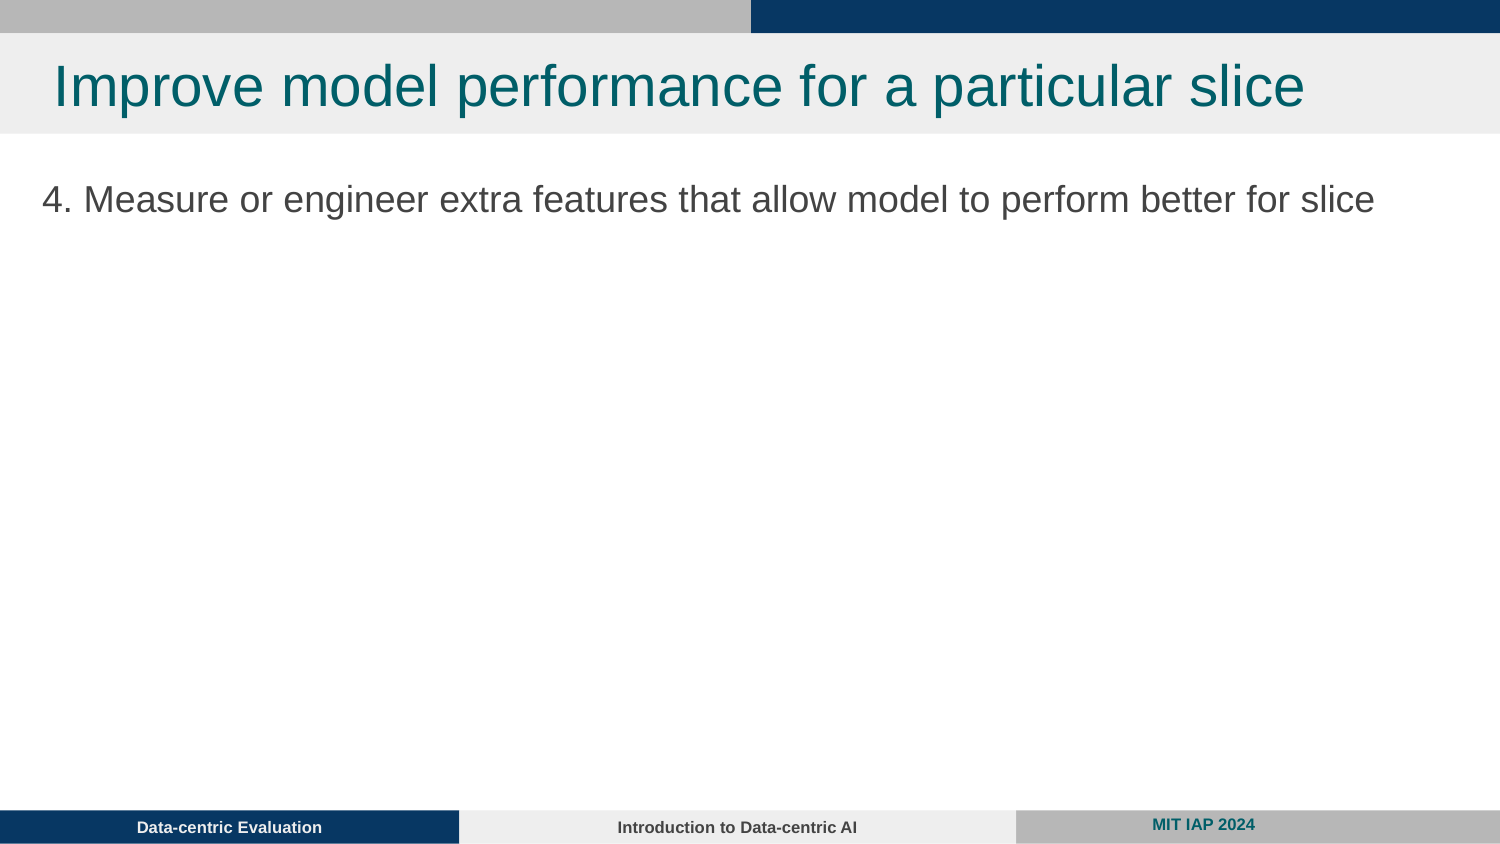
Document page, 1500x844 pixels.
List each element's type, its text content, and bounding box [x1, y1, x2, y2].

title Improve model performance for a particular slice [38, 33, 1437, 134]
list 4. Measure or engineer extra features that allow model to perform better for slice [26, 153, 1425, 649]
